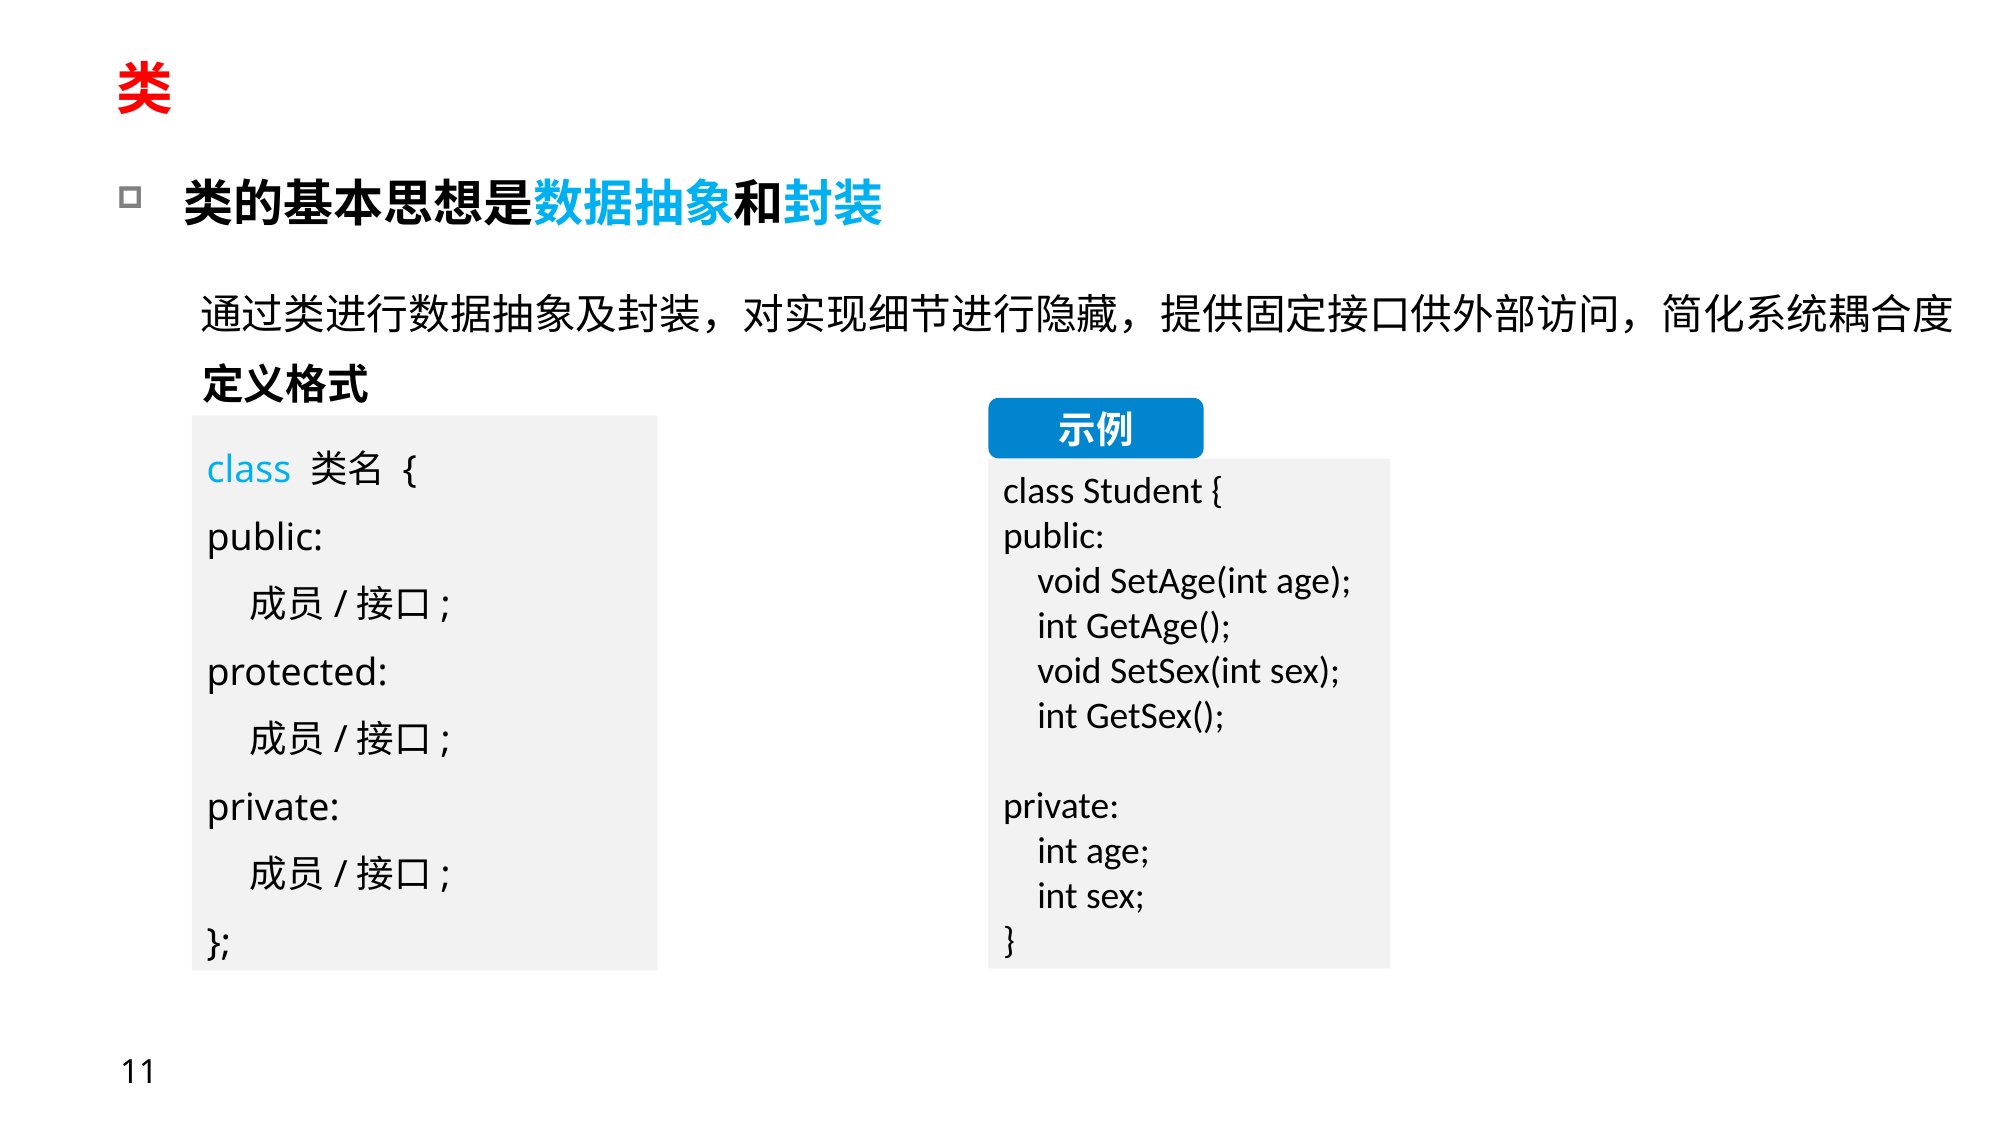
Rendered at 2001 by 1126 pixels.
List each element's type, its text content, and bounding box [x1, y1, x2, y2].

slide_number 11 [100, 1042, 567, 1103]
title 类 [96, 42, 1916, 132]
list 类的基本思想是数据抽象和封装 [96, 137, 1916, 244]
text_box 定义格式 [187, 350, 385, 415]
text_box 通过类进行数据抽象及封装，对实现细节进行隐藏，提供固定接口供外部访问，简化系统耦合度 [185, 255, 2001, 346]
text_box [988, 397, 1391, 974]
text_box class 类名 { public: 成员/接口; protected: 成员/接口; private: 成员/接口; }; [191, 415, 658, 971]
